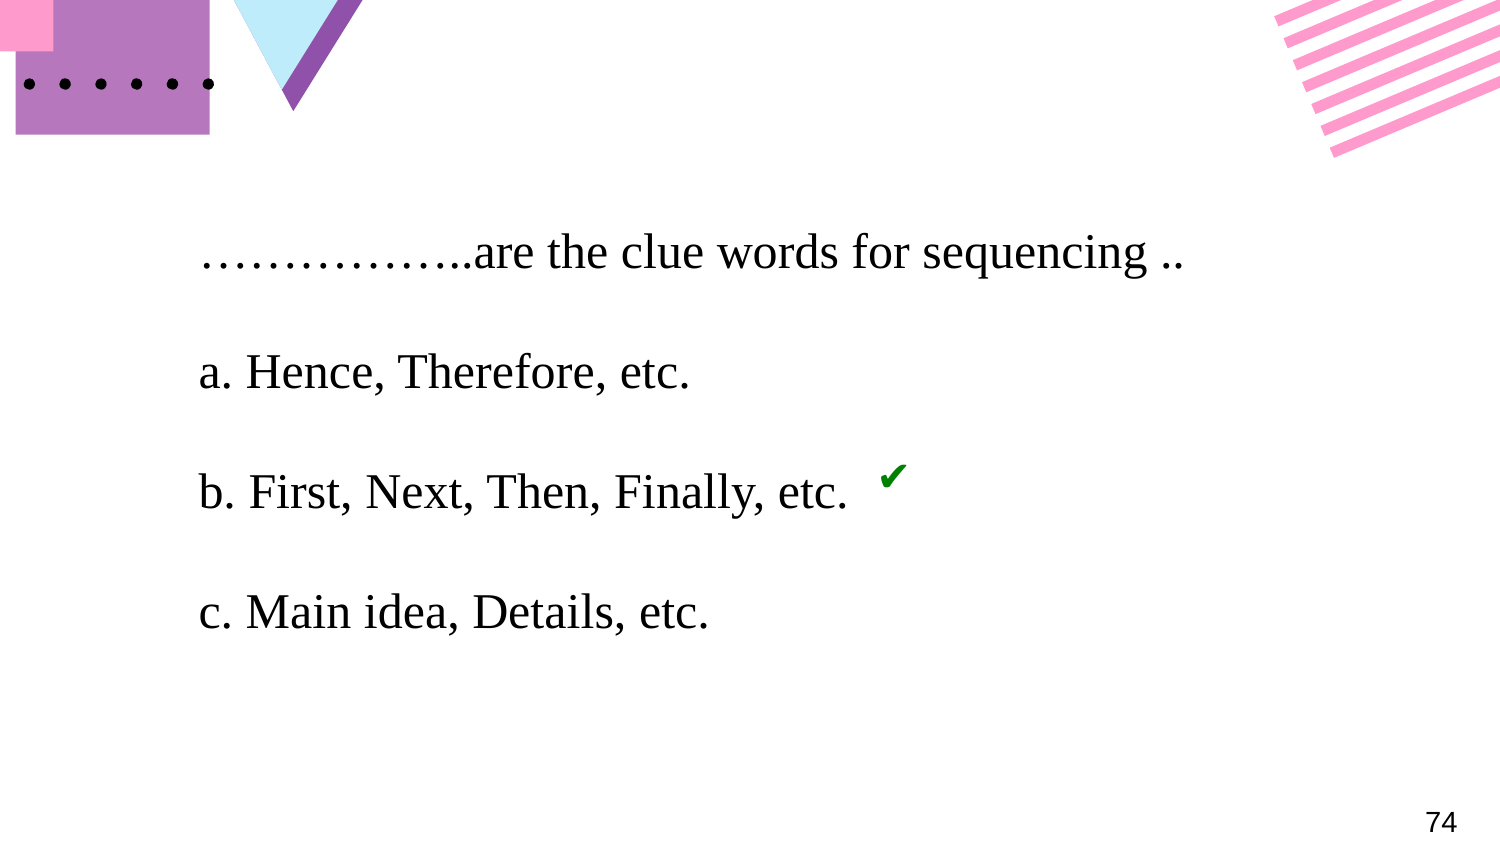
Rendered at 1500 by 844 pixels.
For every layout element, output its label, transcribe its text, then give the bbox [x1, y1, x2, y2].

text_box ✔ [865, 444, 963, 506]
title ……………..are the clue words for sequencing .. a. Hence, Therefore, etc. b. First, Next, Then, Finally, etc. c. Main idea, Details, etc. [183, 108, 1304, 749]
text_box 74 [1414, 798, 1500, 844]
